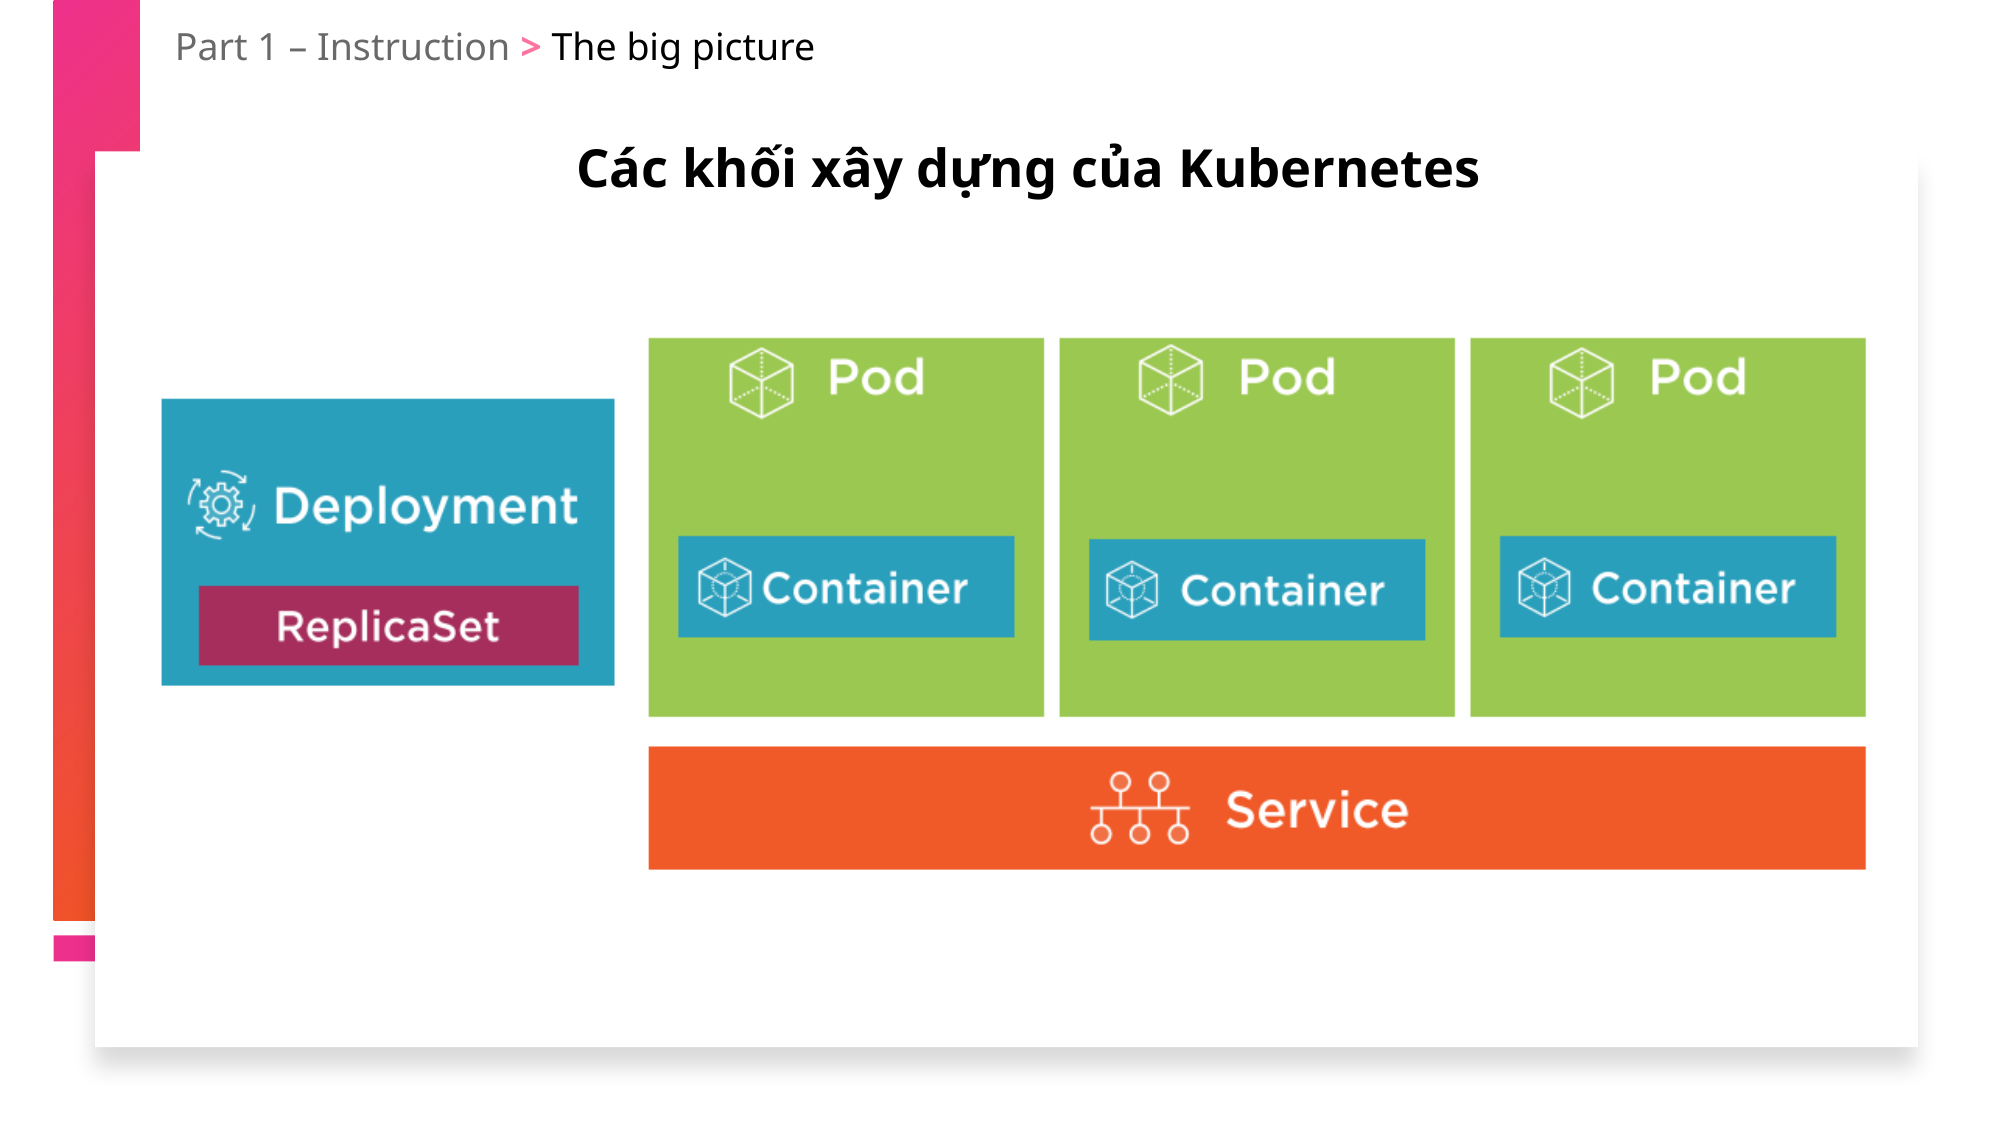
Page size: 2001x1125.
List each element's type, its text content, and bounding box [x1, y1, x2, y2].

picture [123, 304, 1905, 898]
text_box Các khối xây dựng của Kubernetes [220, 133, 1837, 206]
text_box Part 1 – Instruction > The big picture [160, 15, 831, 75]
text_box [94, 150, 1919, 1048]
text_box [0, 437, 123, 524]
